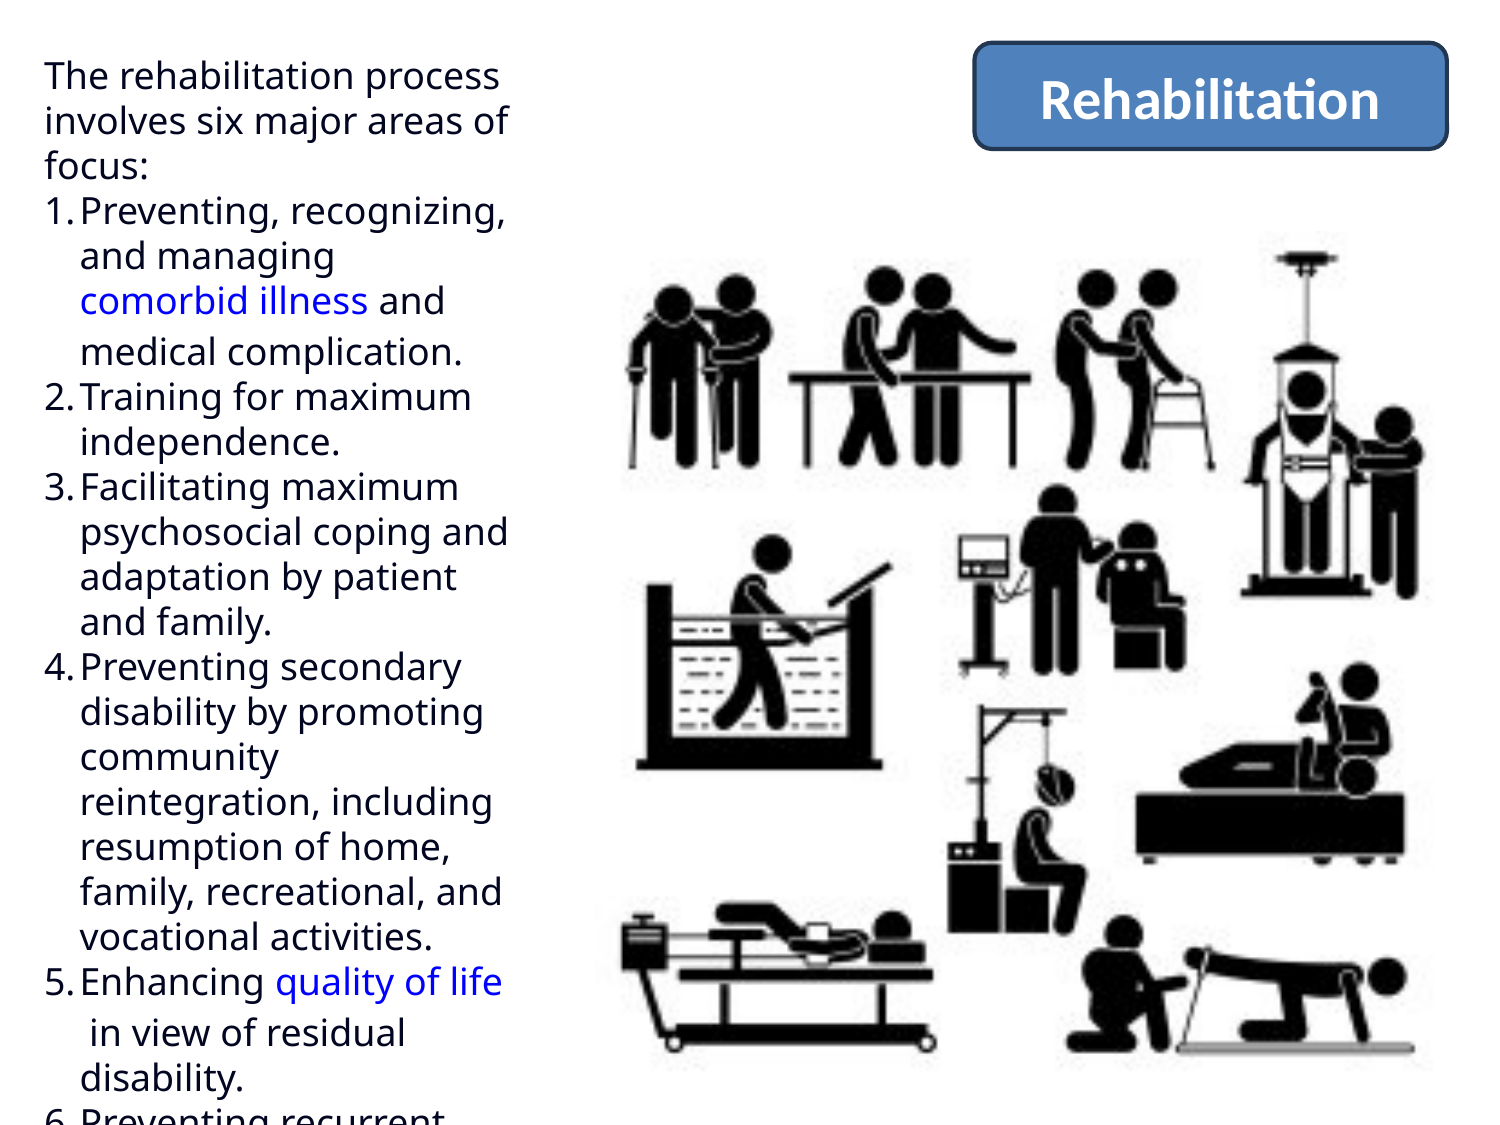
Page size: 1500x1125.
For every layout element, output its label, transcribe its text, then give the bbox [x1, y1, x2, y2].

text_box Rehabilitation [972, 40, 1450, 152]
picture [593, 231, 1445, 1083]
text_box The rehabilitation process involves six major areas of focus: Preventing, recognizing, and managing comorbid illness and medical complication. Training for maximum independence. Facilitating maximum psychosocial coping and adaptation by patient and family. Preventing secondary disability by promoting community reintegration, including resumption of home, family, recreational, and vocational activities. Enhancing quality of life in view of residual disability. Preventing recurrent conditions. [29, 44, 526, 1125]
